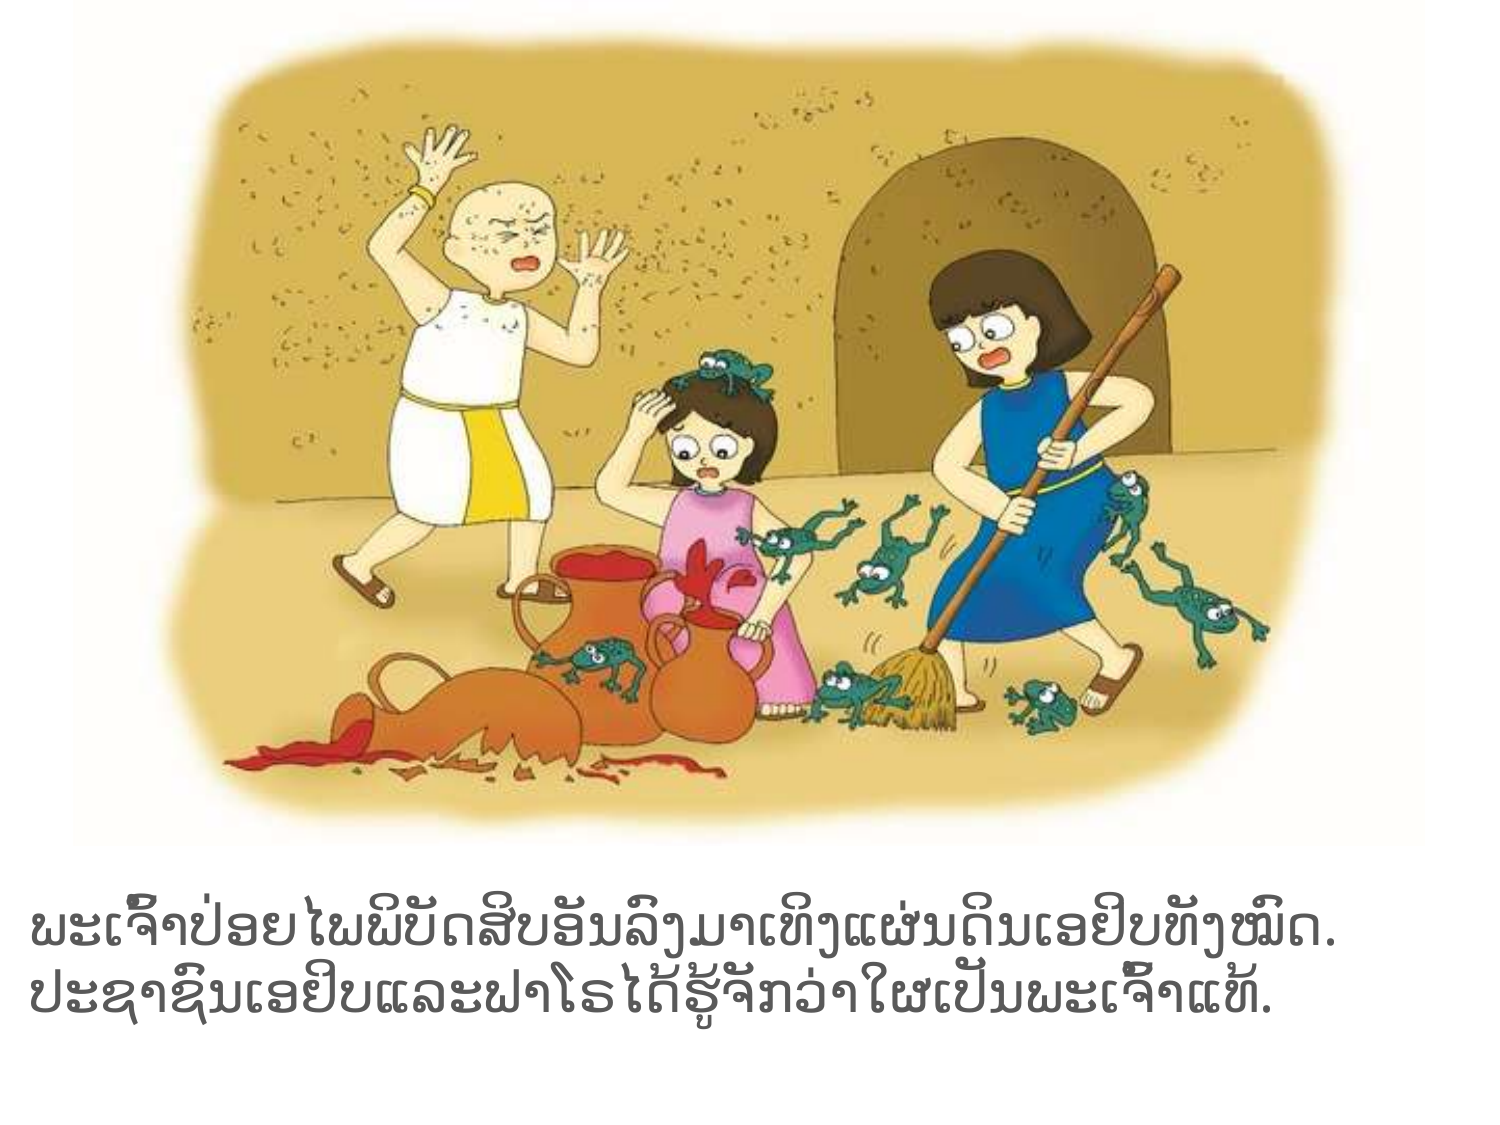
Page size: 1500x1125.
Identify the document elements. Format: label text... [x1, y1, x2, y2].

picture [73, 0, 1425, 847]
text_box ພະເຈົ້າ​ປ່ອຍ​ໄພພິບັດ​ສິບ​ອັນ​ລົງ​ມາ​ເທິງ​ແຜ່ນດິນ​ເອຢິບ​ທັງໝົດ. ປະຊາຊົນ​ເອຢິບ​ແລະ​ຟາໂຣ​ໄດ້​ຮູ້ຈັກ​ວ່າ​ໃຜ​ເປັນ​ພະເຈົ້າ​ແທ້. [14, 881, 1500, 1032]
